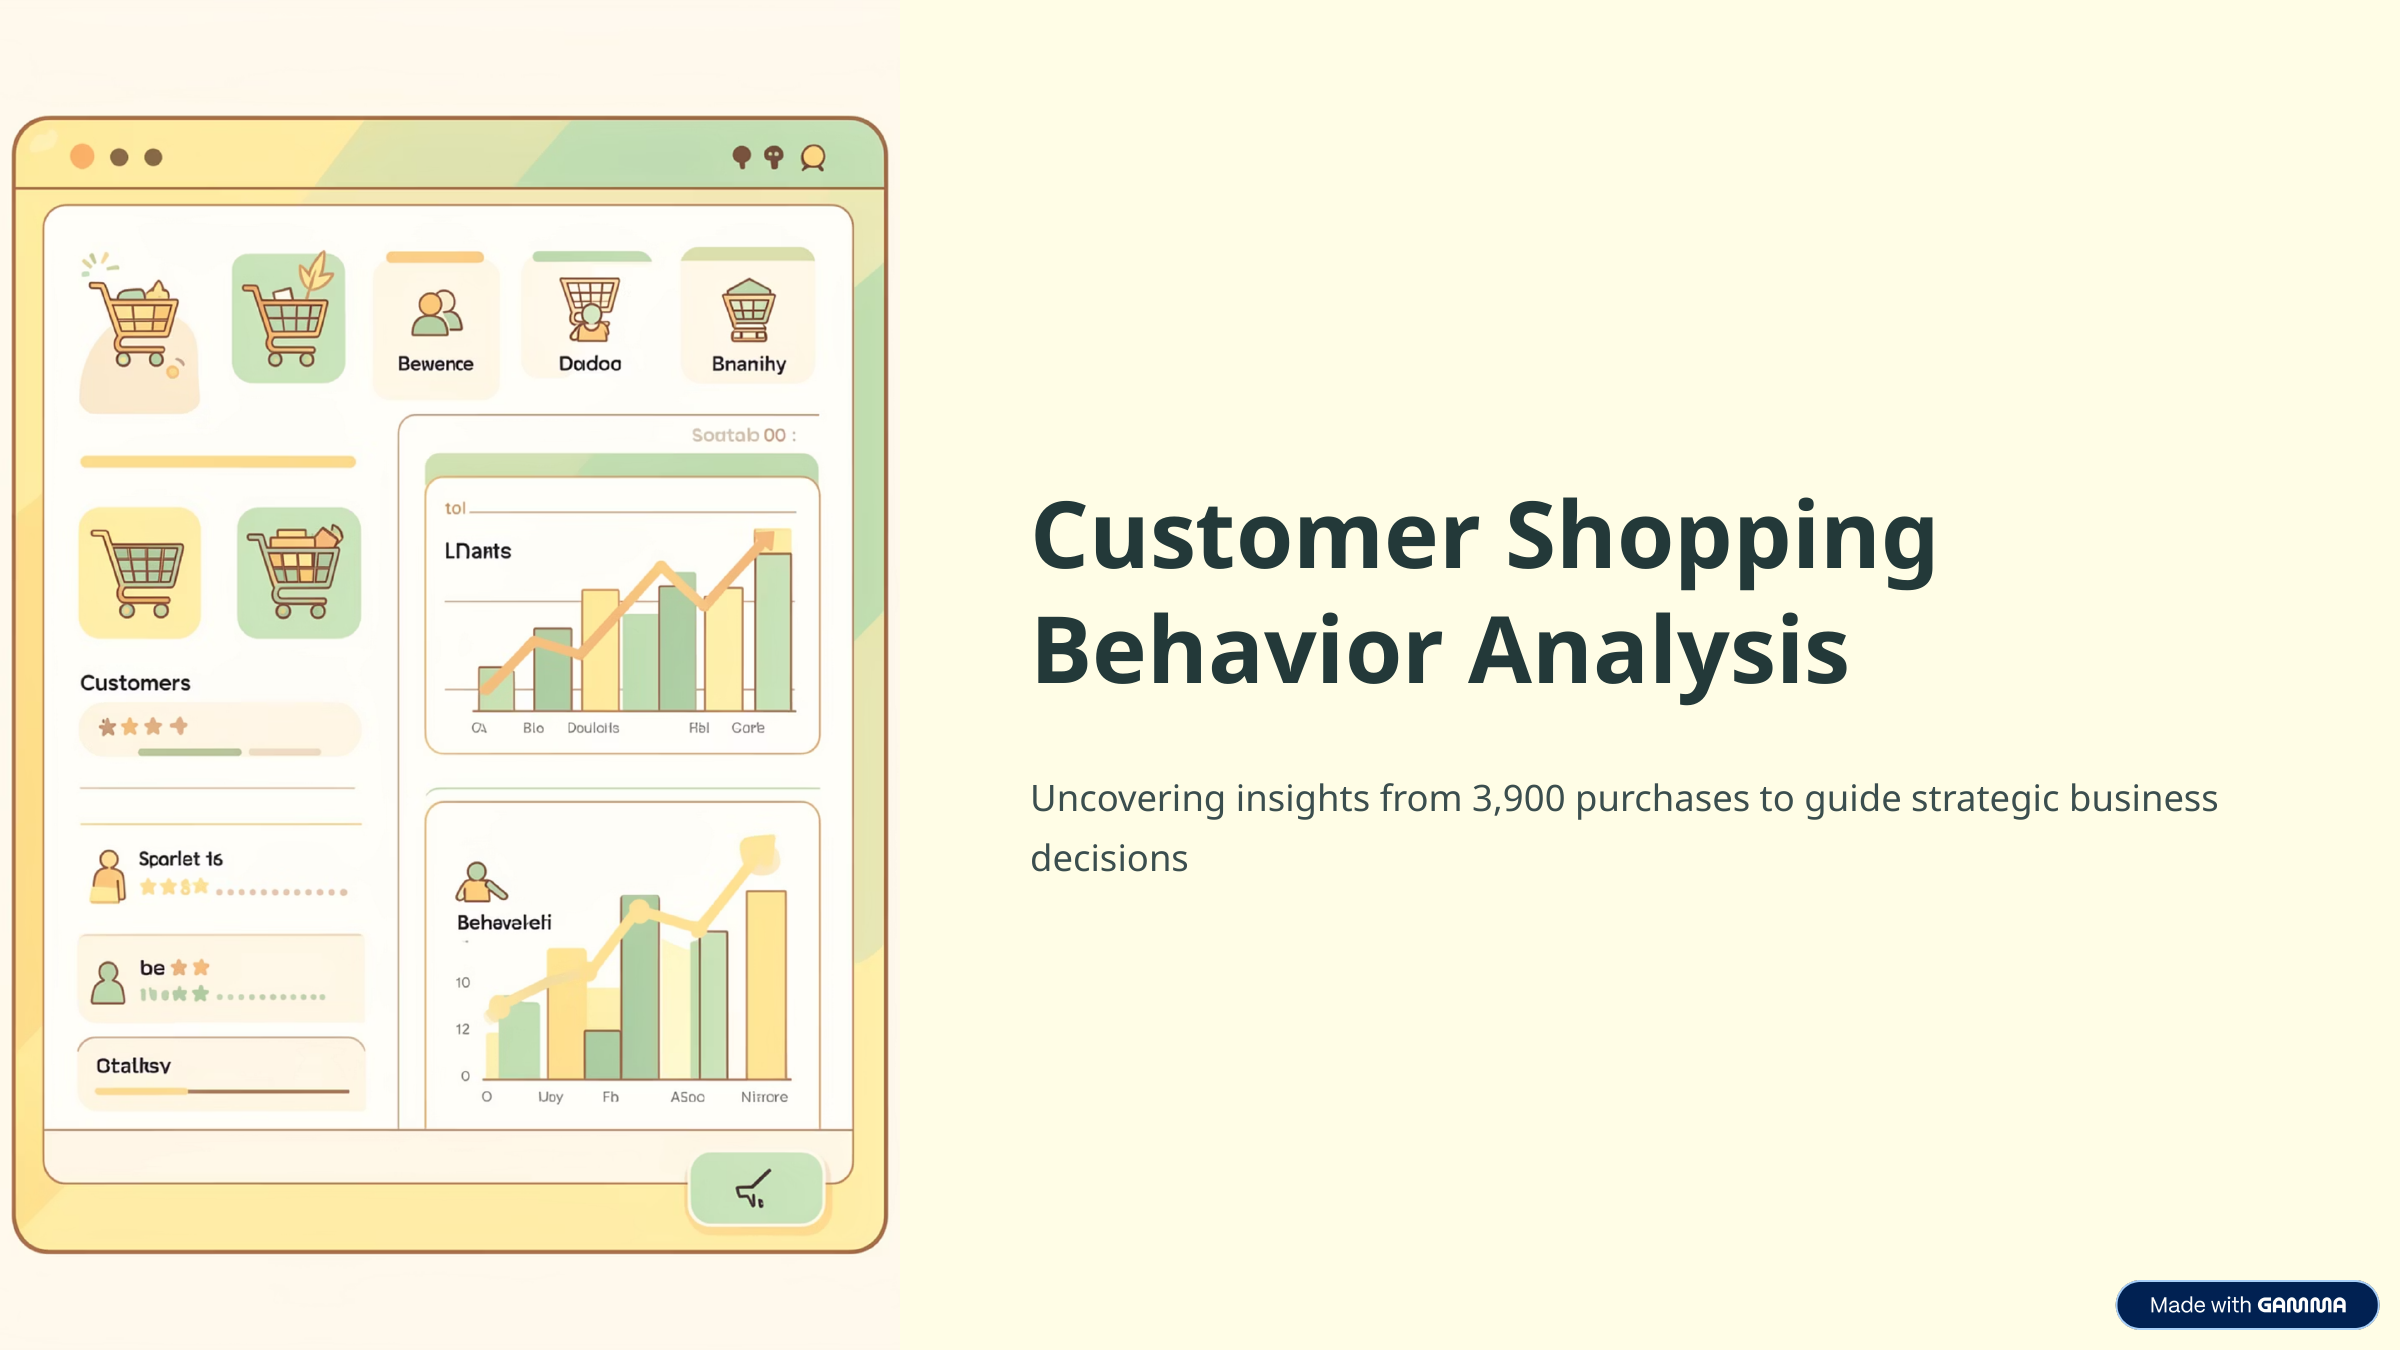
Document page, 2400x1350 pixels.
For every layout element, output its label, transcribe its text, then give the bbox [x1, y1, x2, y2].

picture [2106, 1271, 2389, 1339]
text_box Customer Shopping Behavior Analysis [1030, 471, 2270, 704]
text_box Uncovering insights from 3,900 purchases to guide strategic business decisions [1030, 759, 2270, 879]
picture [0, 0, 900, 1350]
